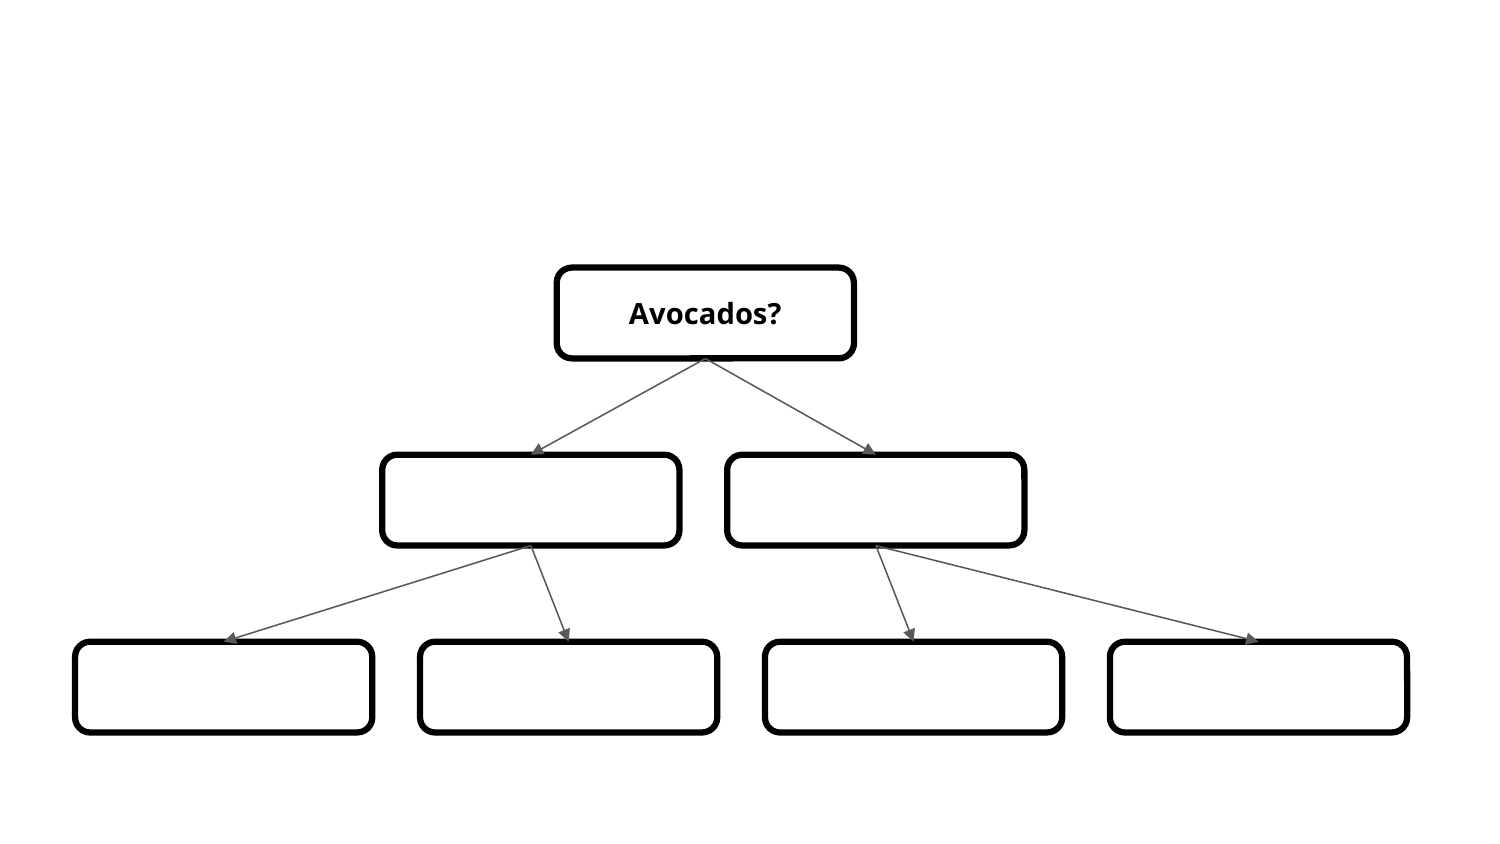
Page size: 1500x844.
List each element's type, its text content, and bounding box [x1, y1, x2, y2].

text_box [223, 545, 530, 644]
text_box [530, 545, 570, 642]
text_box [875, 546, 915, 642]
text_box [764, 641, 1063, 733]
text_box [875, 545, 1259, 645]
text_box [1109, 641, 1408, 733]
text_box [705, 358, 876, 455]
text_box Avocados? [556, 267, 854, 359]
text_box [382, 454, 680, 546]
text_box [727, 454, 1025, 546]
text_box [530, 358, 705, 455]
text_box [75, 641, 373, 733]
text_box [420, 641, 718, 733]
